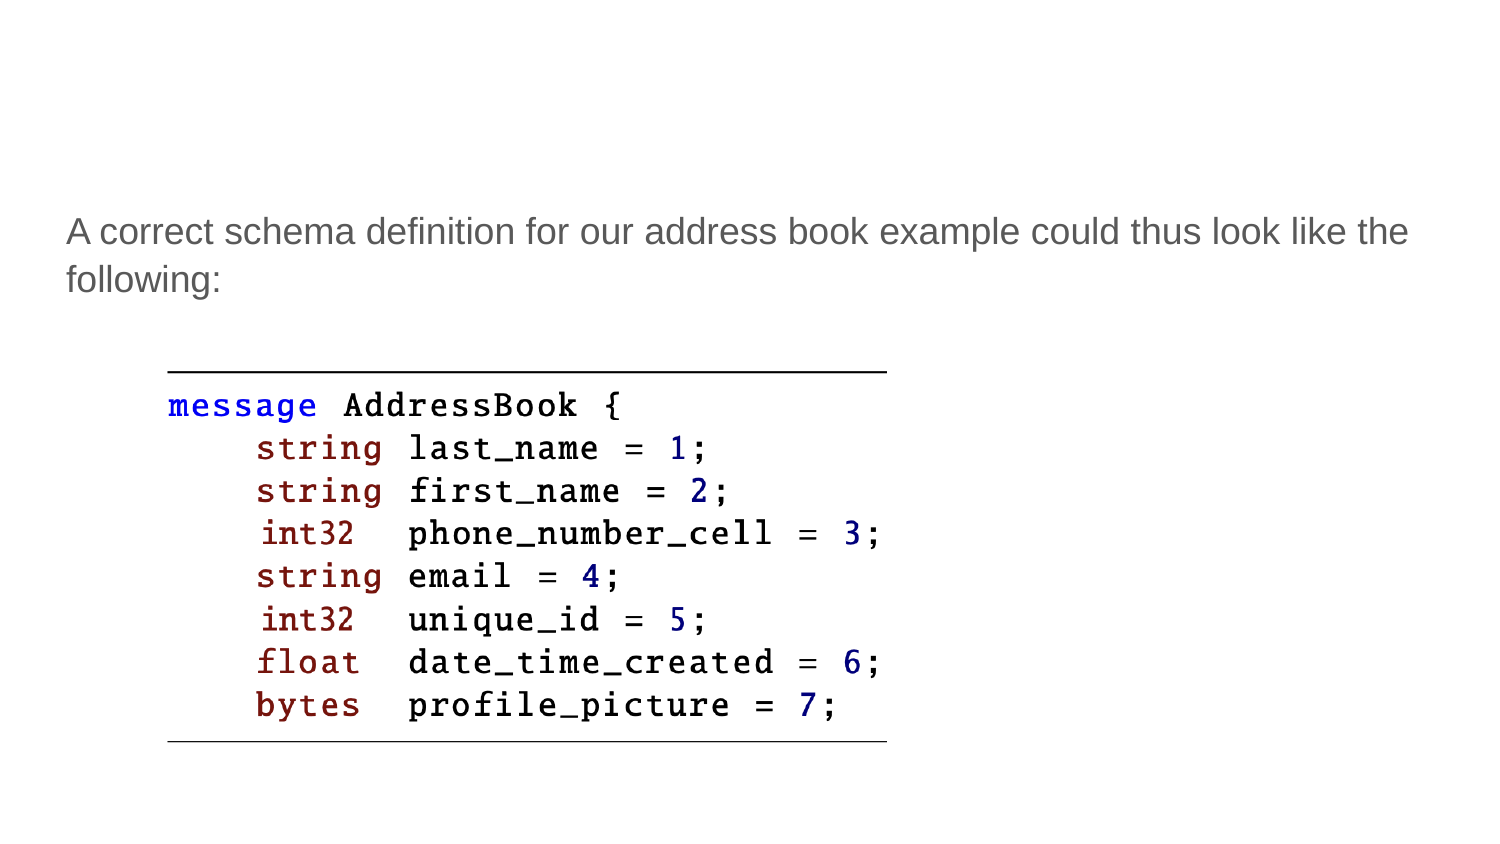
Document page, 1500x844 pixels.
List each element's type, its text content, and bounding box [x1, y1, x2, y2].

picture [164, 354, 887, 750]
list A correct schema definition for our address book example could thus look like the following: [51, 189, 1449, 750]
